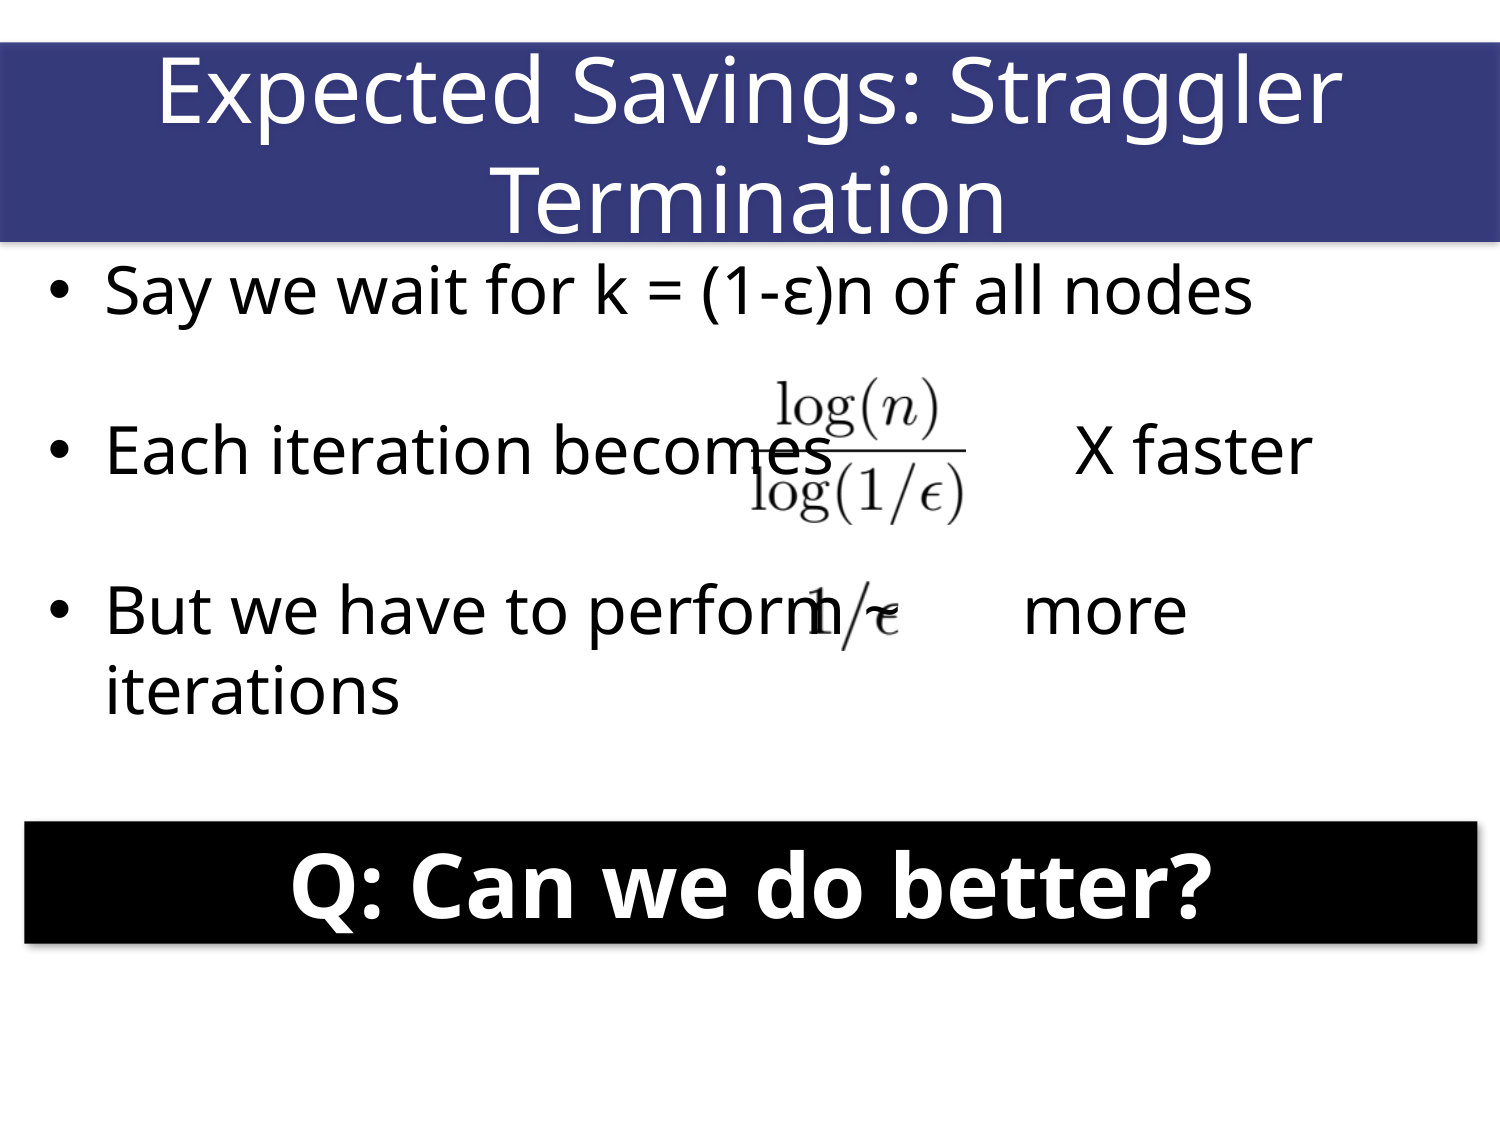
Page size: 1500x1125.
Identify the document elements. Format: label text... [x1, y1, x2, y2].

picture [750, 376, 967, 526]
text_box Q: Can we do better? [24, 821, 1478, 944]
text_box Expected Savings: Straggler Termination [0, 42, 1500, 243]
text_box Say we wait for k = (1-ε)n of all nodes Each iteration becomes X faster But we have to perform ~ more iterations [33, 240, 1500, 896]
picture [809, 580, 899, 652]
